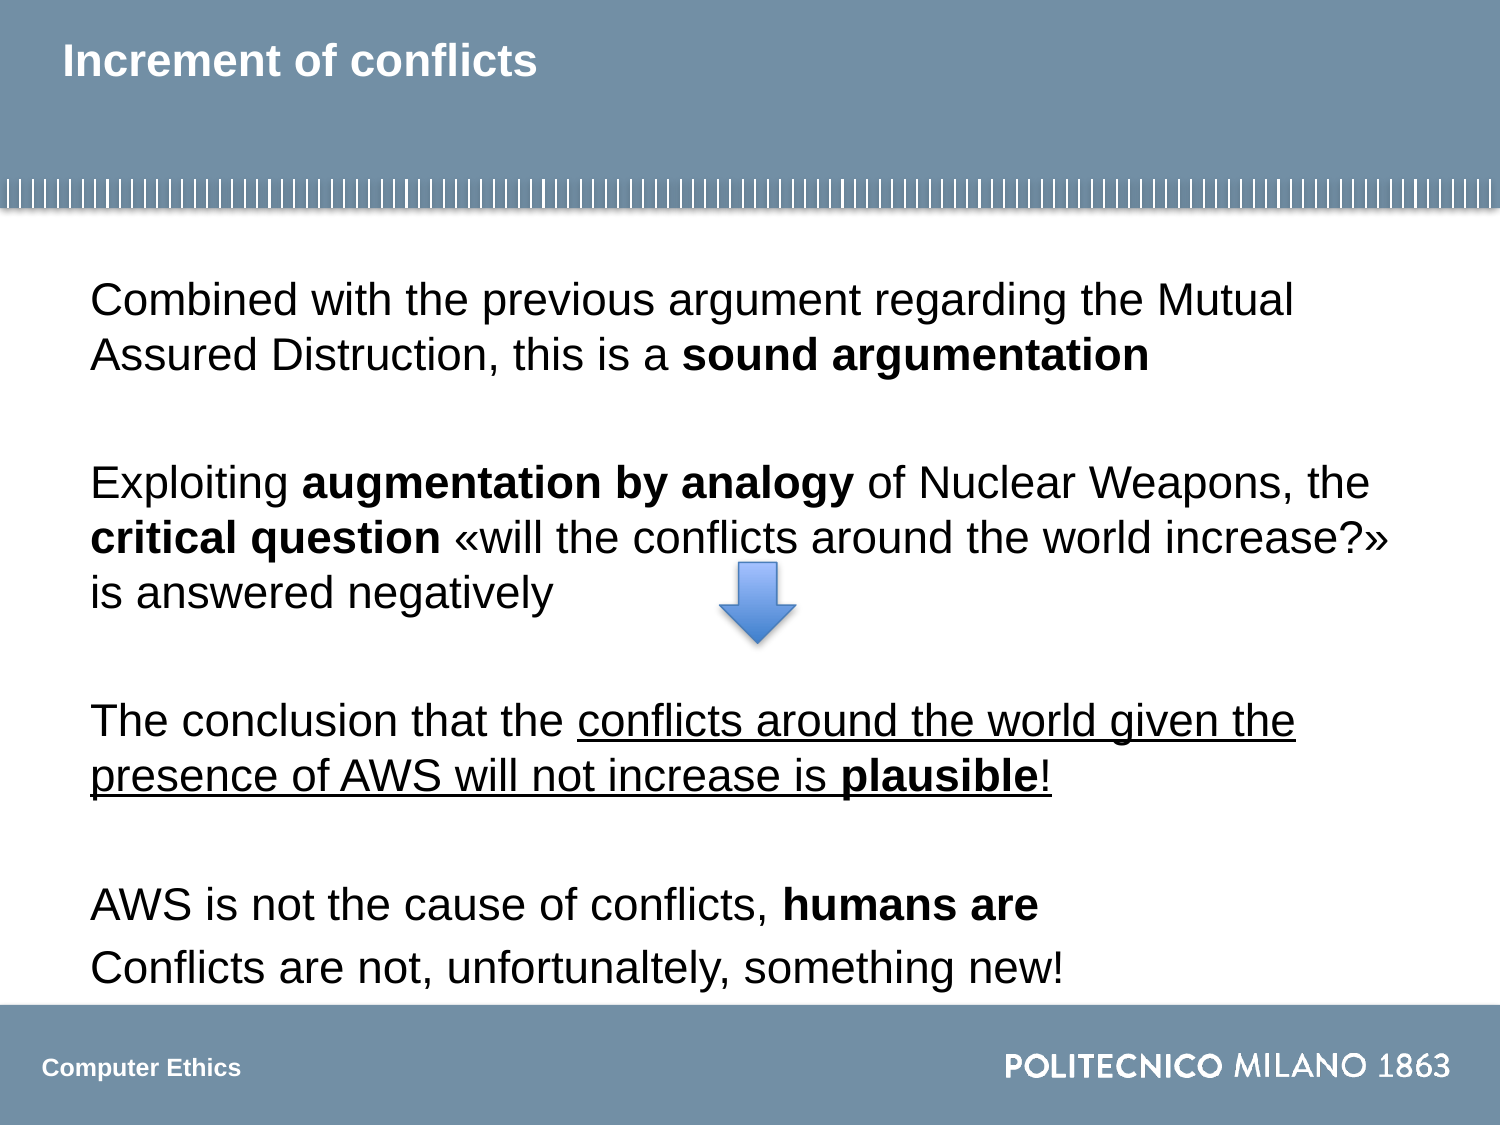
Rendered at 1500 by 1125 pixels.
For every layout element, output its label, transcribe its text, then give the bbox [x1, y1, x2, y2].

text_box [718, 561, 797, 644]
list Combined with the previous argument regarding the Mutual Assured Distruction, this is a sound argumentation Exploiting augmentation by analogy of Nuclear Weapons, the critical question «will the conflicts around the world increase?» is answered negatively The conclusion that the conflicts around the world given the presence of AWS will not increase is plausible! AWS is not the cause of conflicts, humans are Conflicts are not, unfortunaltely, something new! [75, 262, 1441, 1005]
picture [999, 1041, 1456, 1089]
title Increment of conflicts [47, 22, 1455, 161]
